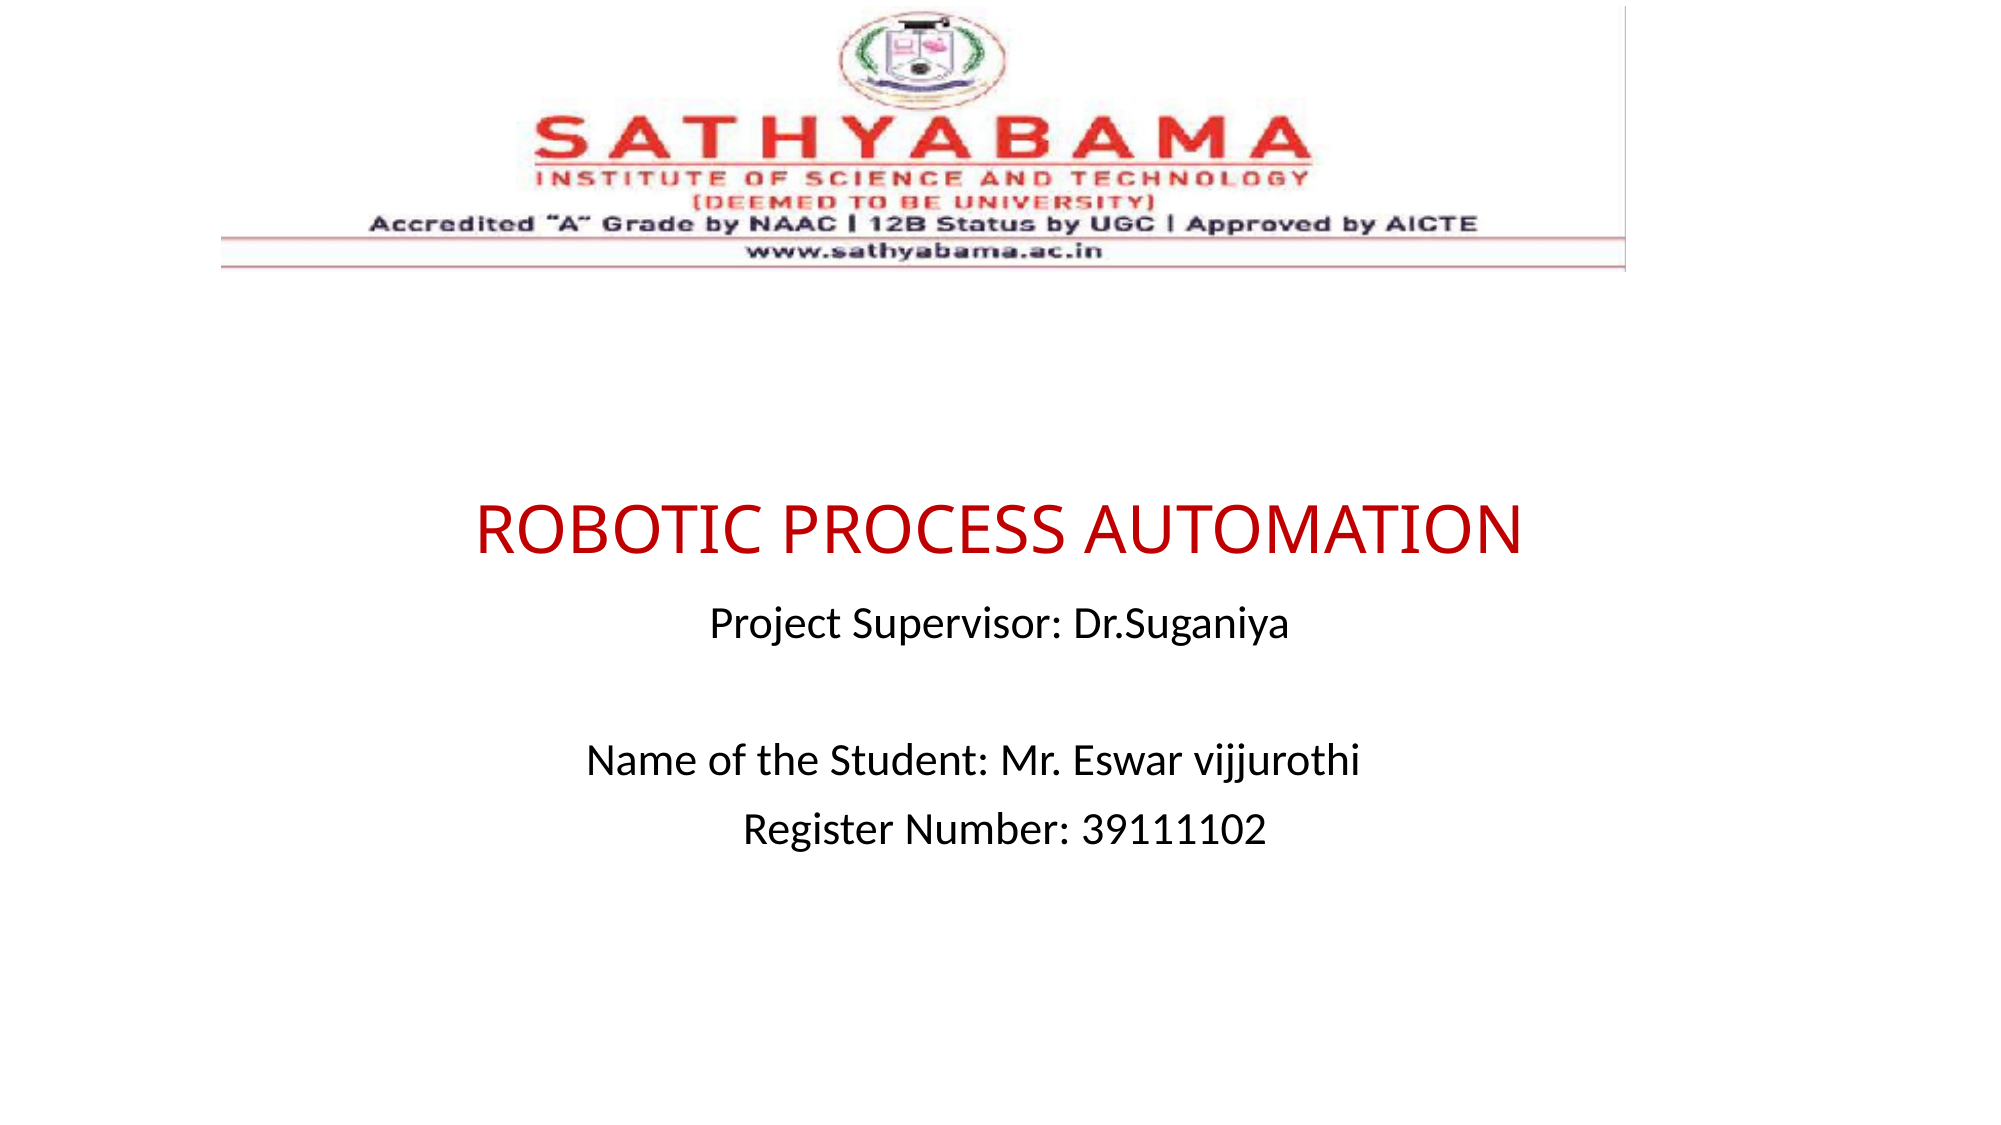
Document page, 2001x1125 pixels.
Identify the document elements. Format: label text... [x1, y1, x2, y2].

subtitle Project Supervisor: Dr.Suganiya Name of the Student: Mr. Eswar vijjurothi Register Number: 39111102 [249, 590, 1750, 863]
picture [221, 6, 1628, 272]
title ROBOTIC PROCESS AUTOMATION [249, 184, 1750, 576]
